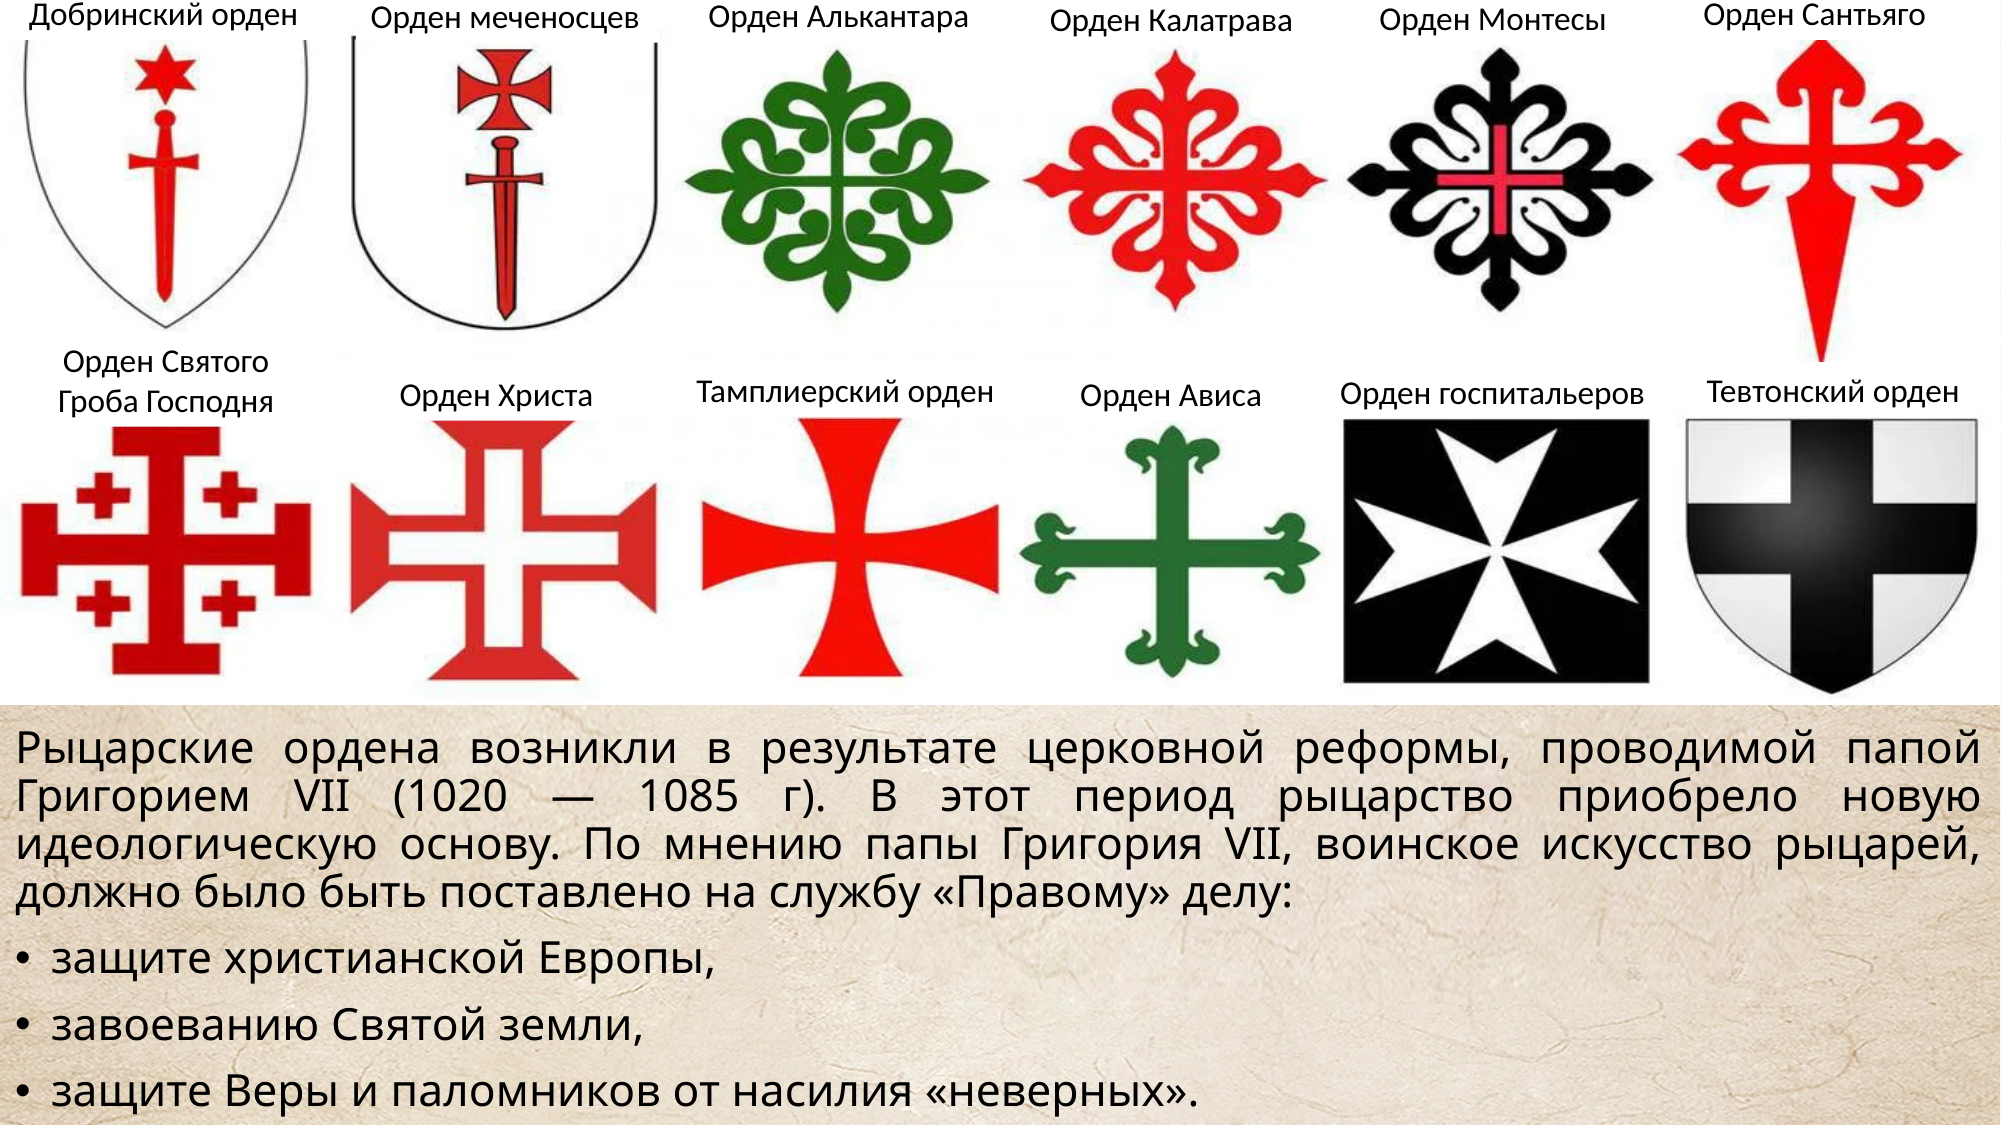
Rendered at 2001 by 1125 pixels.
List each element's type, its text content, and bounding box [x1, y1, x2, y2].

list Рыцарские ордена возникли в результате церковной реформы, проводимой папой Григорием VII (1020 — 1085 г). В этот период рыцарство приобрело новую идеологическую основу. По мнению папы Григория VII, воинское искусство рыцарей, должно было быть поставлено на службу «Правому» делу: защите христианской Европы, завоеванию Святой земли, защите Веры и паломников от насилия «неверных». [0, 717, 2000, 1125]
picture [0, 0, 2001, 1125]
